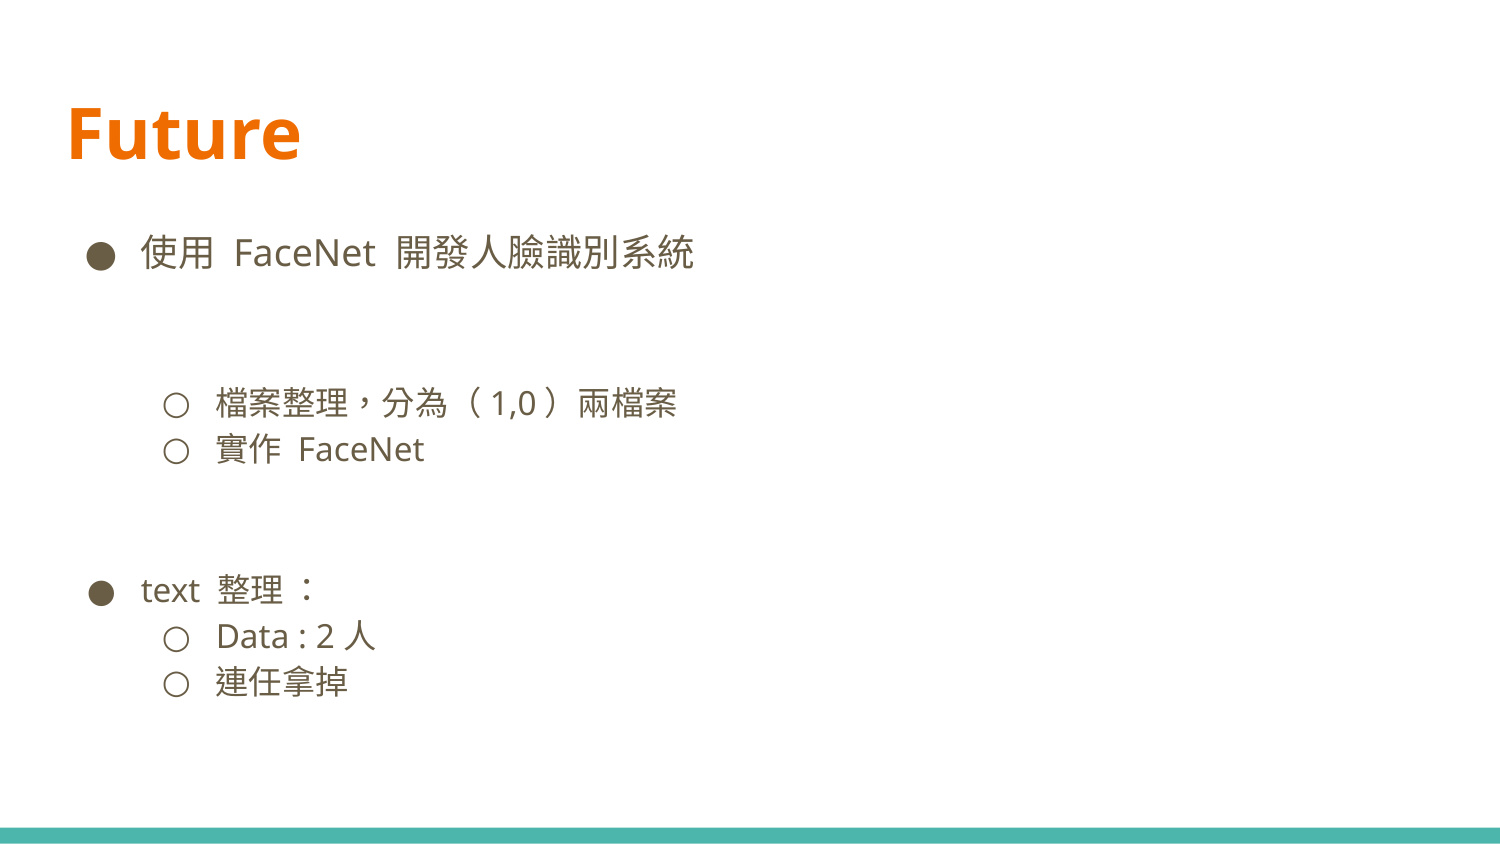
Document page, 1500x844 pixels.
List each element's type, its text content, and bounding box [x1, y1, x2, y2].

text_box Future [51, 72, 1449, 189]
text_box 使用 FaceNet 開發人臉識別系統 檔案整理，分為（1,0）兩檔案 實作 FaceNet text 整理 ： Data : 2人 連任拿掉 [51, 207, 1449, 804]
